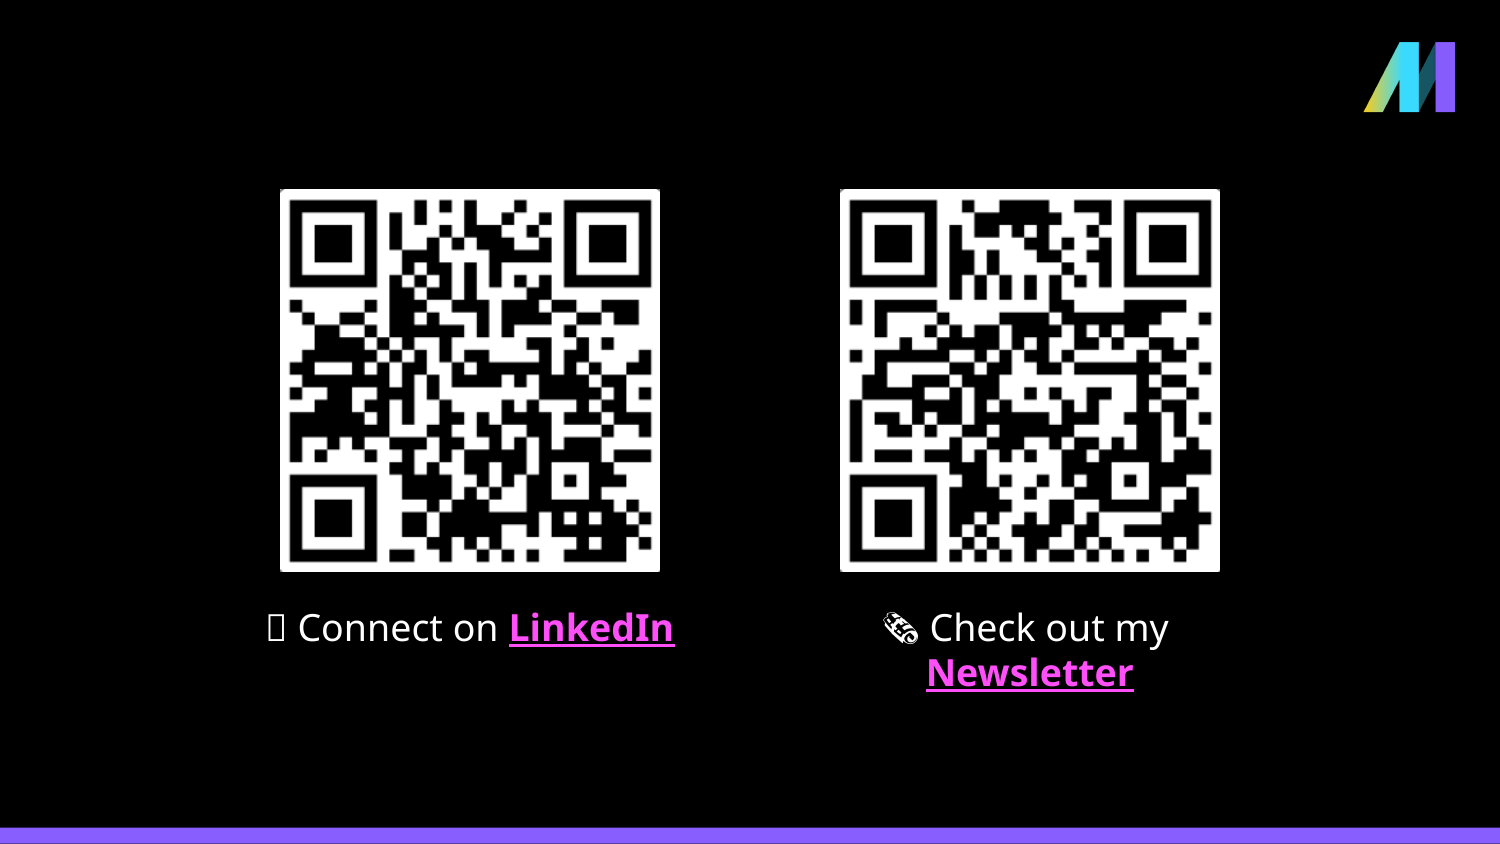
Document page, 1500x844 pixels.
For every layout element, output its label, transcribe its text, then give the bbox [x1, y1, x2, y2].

text_box 🗞️ Check out my Newsletter [770, 588, 1291, 715]
text_box 🤝 Connect on LinkedIn [209, 588, 730, 670]
picture [1350, 15, 1475, 140]
picture [839, 188, 1221, 572]
picture [279, 188, 661, 572]
